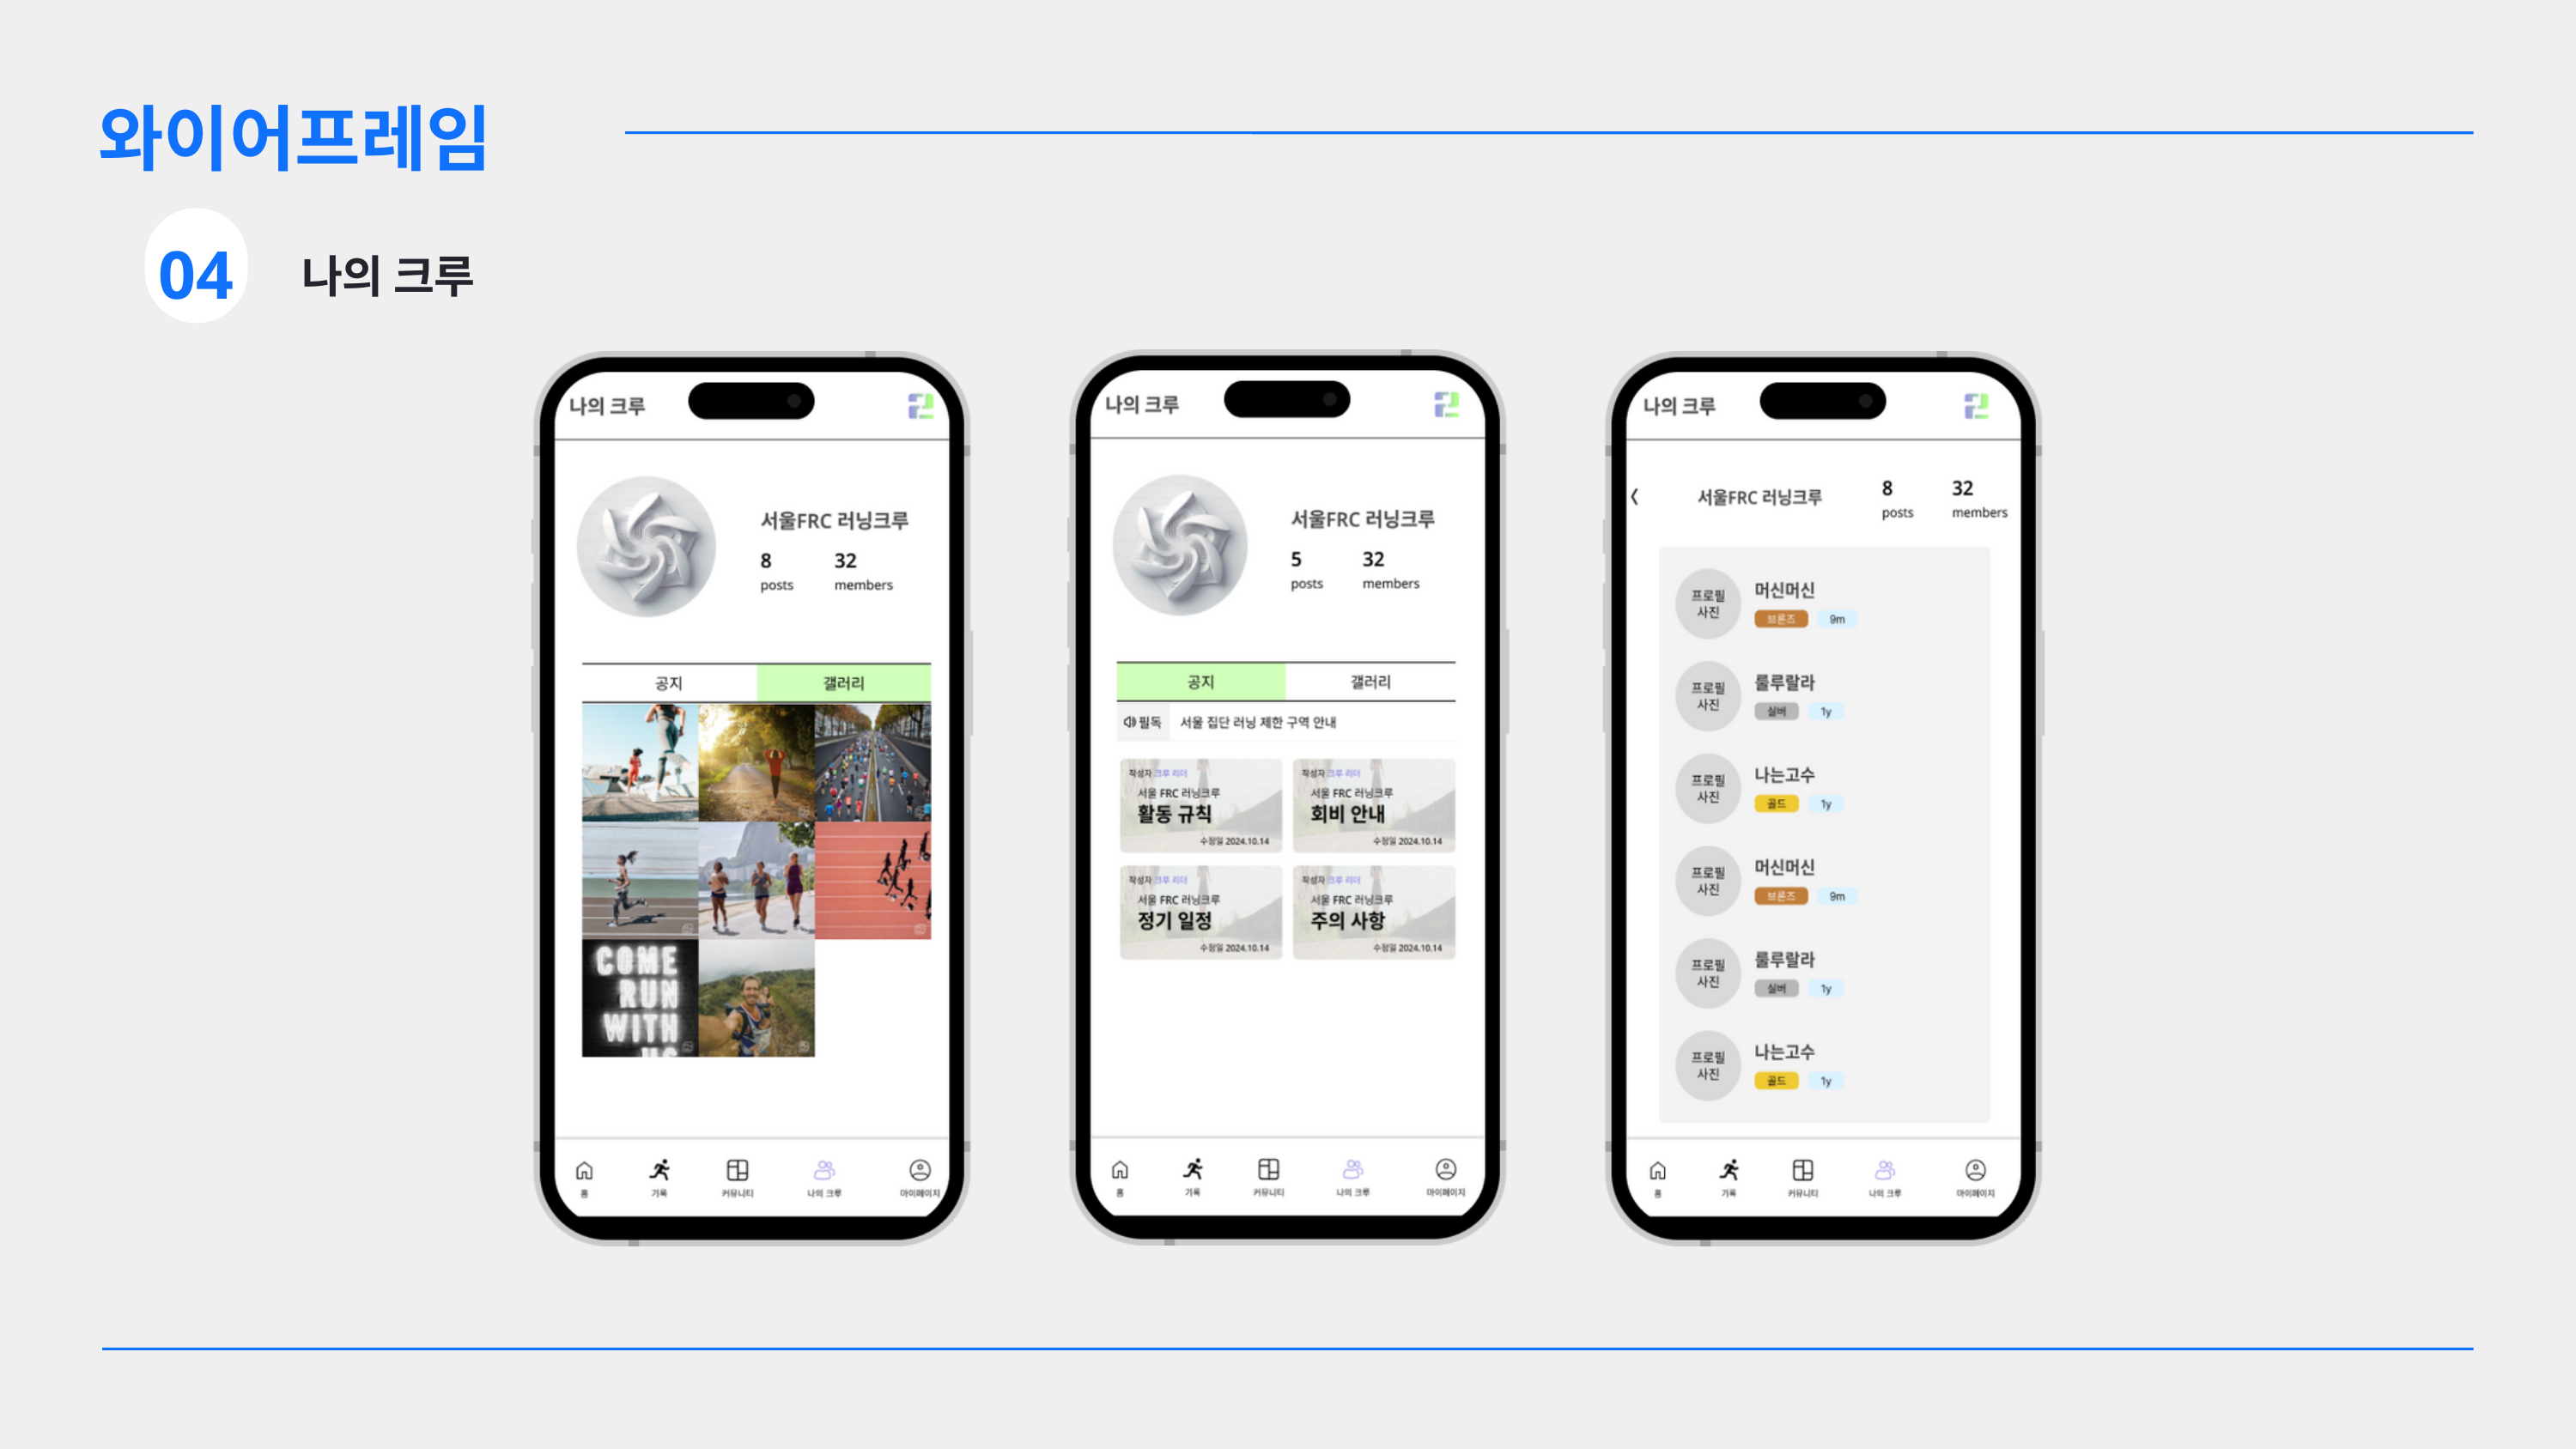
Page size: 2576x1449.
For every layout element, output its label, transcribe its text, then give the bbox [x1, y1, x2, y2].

text_box 나의 크루 [301, 239, 694, 303]
text_box [1602, 351, 2045, 1246]
text_box 와이어프레임 [98, 79, 980, 180]
text_box [531, 351, 974, 1246]
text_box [144, 208, 248, 324]
text_box [1066, 349, 1510, 1246]
